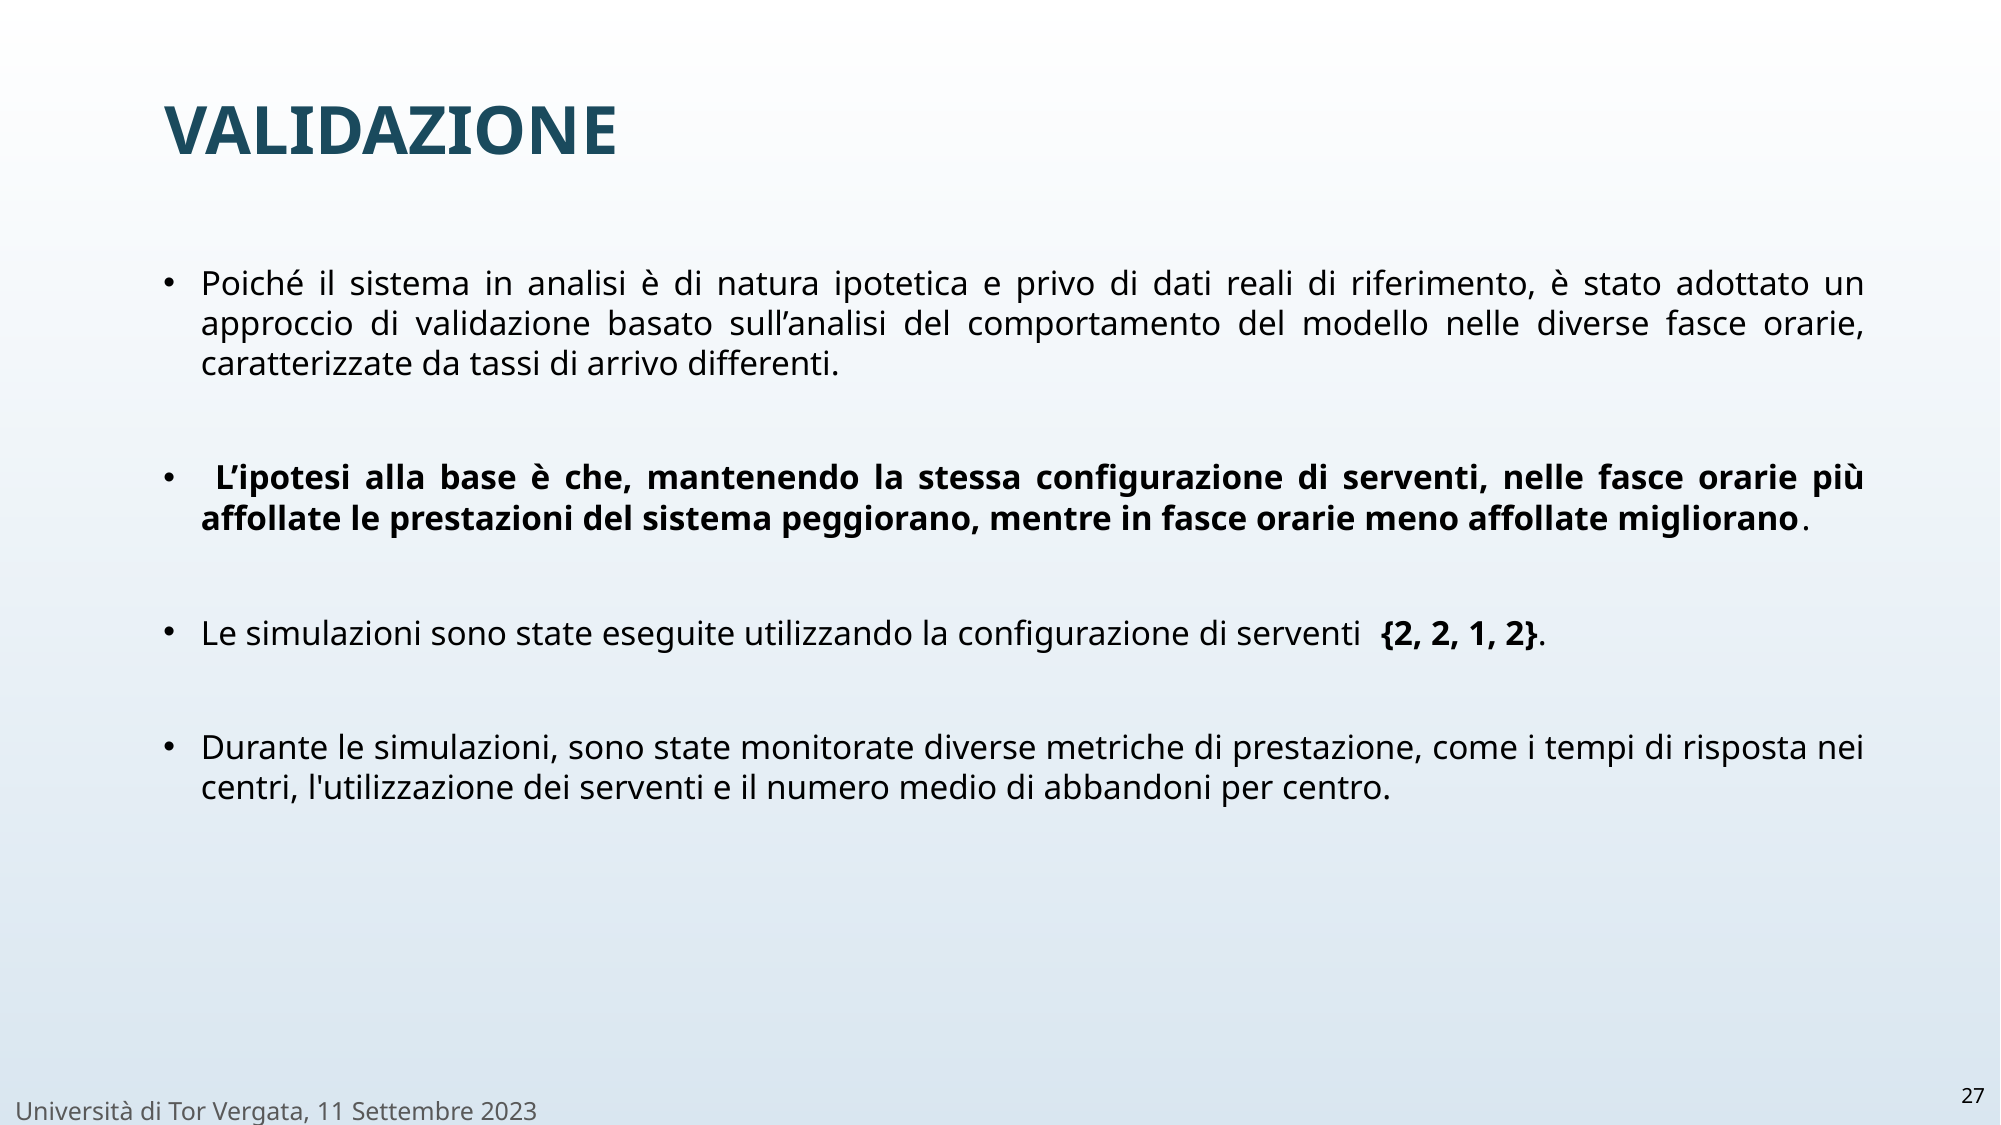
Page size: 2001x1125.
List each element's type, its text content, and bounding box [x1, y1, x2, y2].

title validazione [149, 0, 2000, 262]
list Poiché il sistema in analisi è di natura ipotetica e privo di dati reali di riferimento, è stato adottato un approccio di validazione basato sull’analisi del comportamento del modello nelle diverse fasce orarie, caratterizzate da tassi di arrivo differenti. L’ipotesi alla base è che, mantenendo la stessa configurazione di serventi, nelle fasce orarie più affollate le prestazioni del sistema peggiorano, mentre in fasce orarie meno affollate migliorano. Le simulazioni sono state eseguite utilizzando la configurazione di serventi {2, 2, 1, 2}. Durante le simulazioni, sono state monitorate diverse metriche di prestazione, come i tempi di risposta nei centri, l'utilizzazione dei serventi e il numero medio di abbandoni per centro. [148, 254, 1883, 990]
slide_number 27 [1874, 1066, 2000, 1125]
footer Università di Tor Vergata, 11 Settembre 2023 [0, 1070, 610, 1125]
